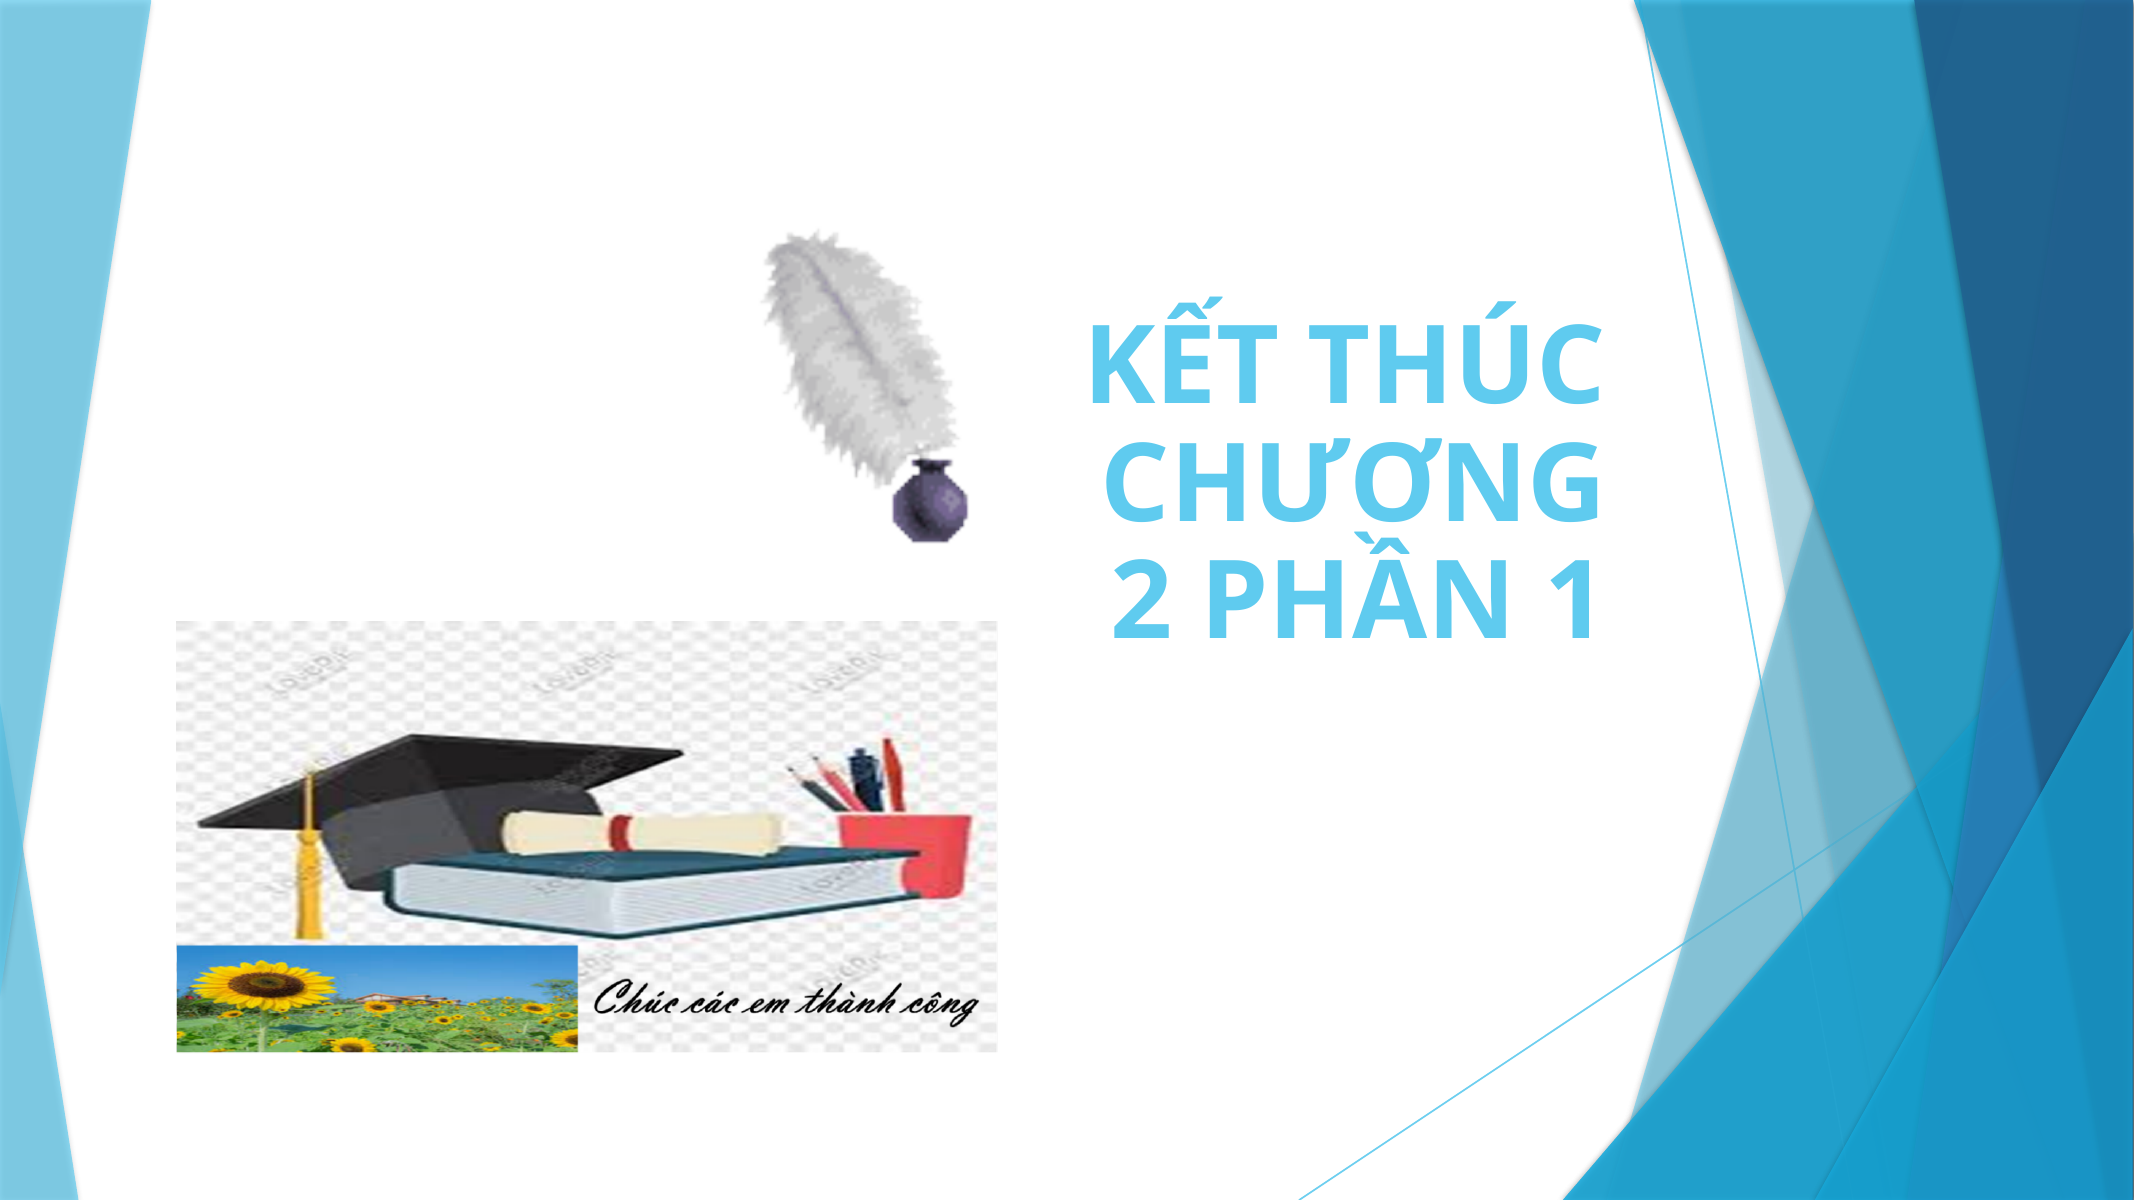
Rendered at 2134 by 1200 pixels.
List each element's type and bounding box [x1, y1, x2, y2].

picture [185, 145, 997, 582]
text_box [0, 0, 2134, 1200]
picture [175, 621, 1007, 1058]
